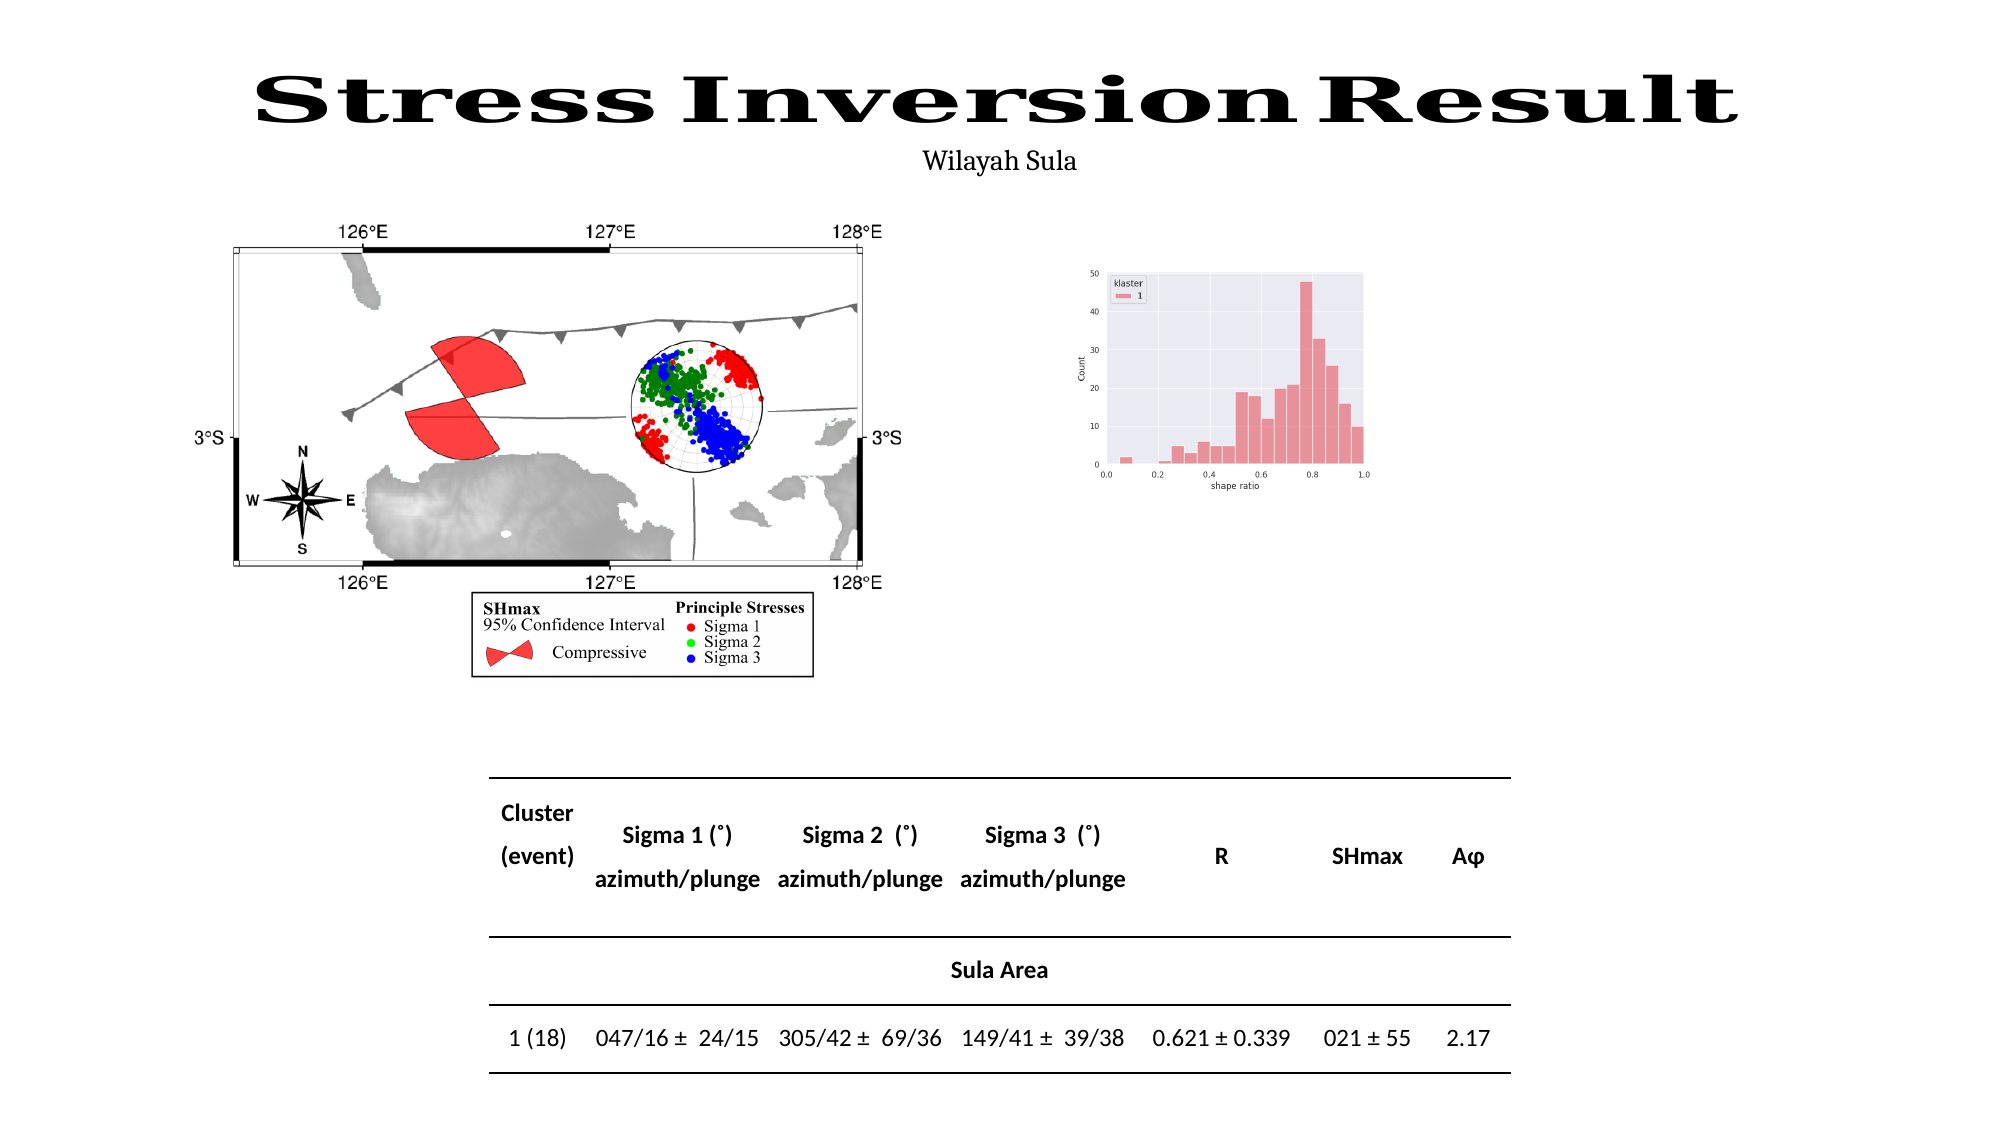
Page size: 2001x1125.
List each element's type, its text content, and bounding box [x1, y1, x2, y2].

text_box Wilayah Sula [844, 137, 1156, 187]
table_header Sigma 1 (˚) azimuth/plunge [586, 779, 769, 936]
table_cell 1 (18) [489, 1006, 586, 1072]
table_cell Sula Area [489, 938, 1511, 1004]
table_cell 305/42 ± 69/36 [769, 1006, 952, 1072]
table_header SHmax [1309, 779, 1426, 936]
table_cell 021 ± 55 [1309, 1006, 1426, 1072]
picture [192, 220, 902, 683]
table_cell 2.17 [1426, 1006, 1511, 1072]
table_cell 0.621 ± 0.339 [1134, 1006, 1309, 1072]
table_header R [1134, 779, 1309, 936]
table_header Sigma 2 (˚) azimuth/plunge [769, 779, 952, 936]
table_header Aφ [1426, 779, 1511, 936]
table_cell 149/41 ± 39/38 [952, 1006, 1134, 1072]
table_header Cluster (event) [489, 779, 586, 936]
picture [1072, 265, 1375, 496]
table_cell 047/16 ± 24/15 [586, 1006, 769, 1072]
table_header Sigma 3 (˚) azimuth/plunge [952, 779, 1134, 936]
